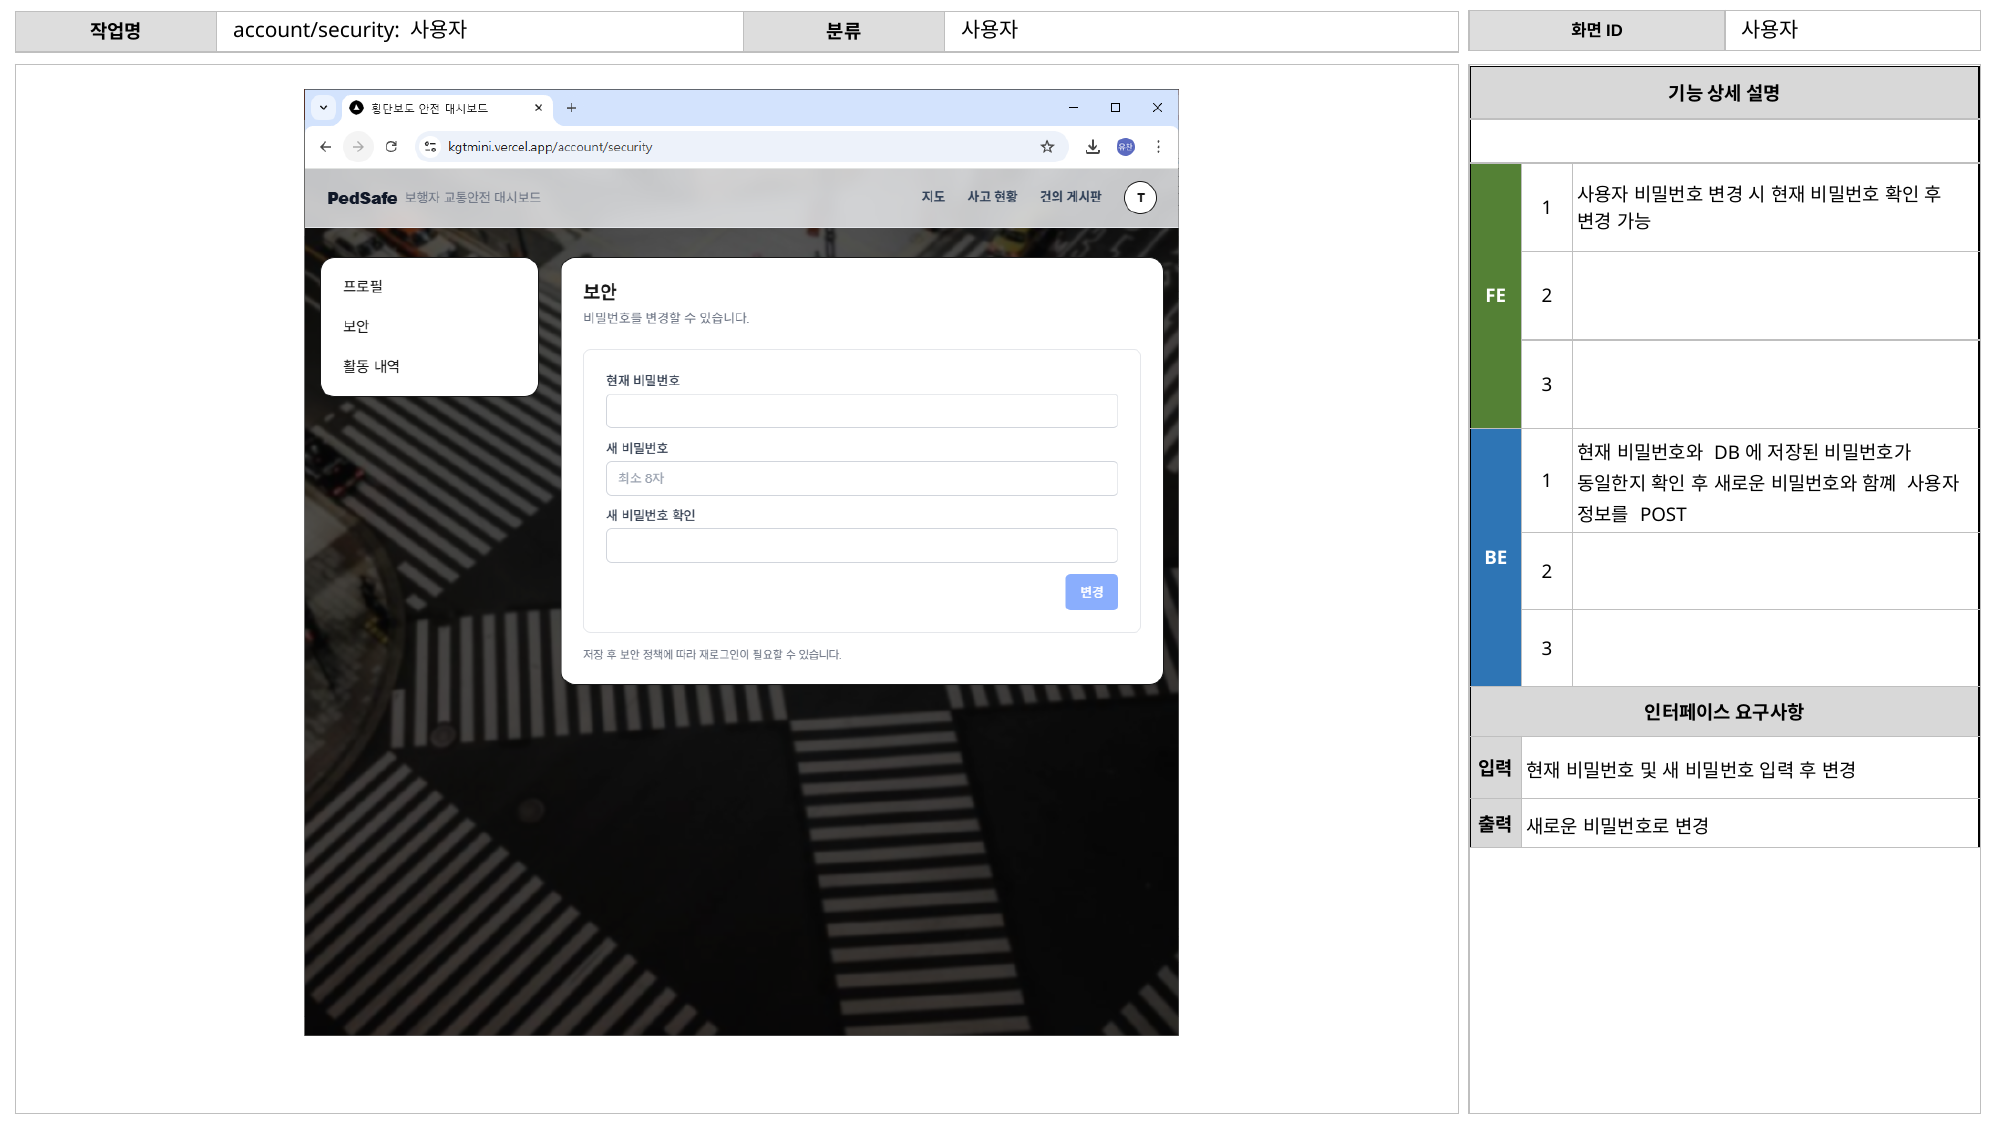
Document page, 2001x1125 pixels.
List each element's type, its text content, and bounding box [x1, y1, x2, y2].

table_cell 2 [1522, 252, 1572, 339]
list account/security: 사용자 [218, 11, 742, 51]
text_box 사용자 [1726, 11, 1979, 51]
table_cell [1573, 341, 1978, 428]
table_header 기능 상세 설명 [1471, 67, 1978, 118]
table_cell [1573, 533, 1978, 609]
table_cell 사용자 비밀번호 변경 시 현재 비밀번호 확인 후 변경 가능 [1573, 164, 1978, 251]
table_cell 1 [1522, 429, 1572, 532]
table_cell 입력 [1471, 737, 1521, 798]
table_cell 3 [1522, 341, 1572, 428]
table_cell FE [1471, 164, 1521, 428]
table_cell 3 [1522, 610, 1572, 686]
table_cell 새로운 비밀번호로 변경 [1522, 799, 1978, 847]
table_cell [1471, 120, 1978, 162]
picture [304, 88, 1179, 1036]
table_cell 2 [1522, 533, 1572, 609]
table_cell 현재 비밀번호와 DB에 저장된 비밀번호가 동일한지 확인 후 새로운 비밀번호와 함꼐 사용자 정보를 POST [1573, 429, 1978, 532]
table_cell [1573, 610, 1978, 686]
table_cell 1 [1522, 164, 1572, 251]
table_cell 인터페이스 요구사항 [1471, 687, 1978, 736]
text_box 사용자 [946, 11, 1455, 51]
table_cell BE [1471, 429, 1521, 686]
table_cell 출력 [1471, 799, 1521, 847]
table_cell 현재 비밀번호 및 새 비밀번호 입력 후 변경 [1522, 737, 1978, 798]
table_cell [1573, 252, 1978, 339]
